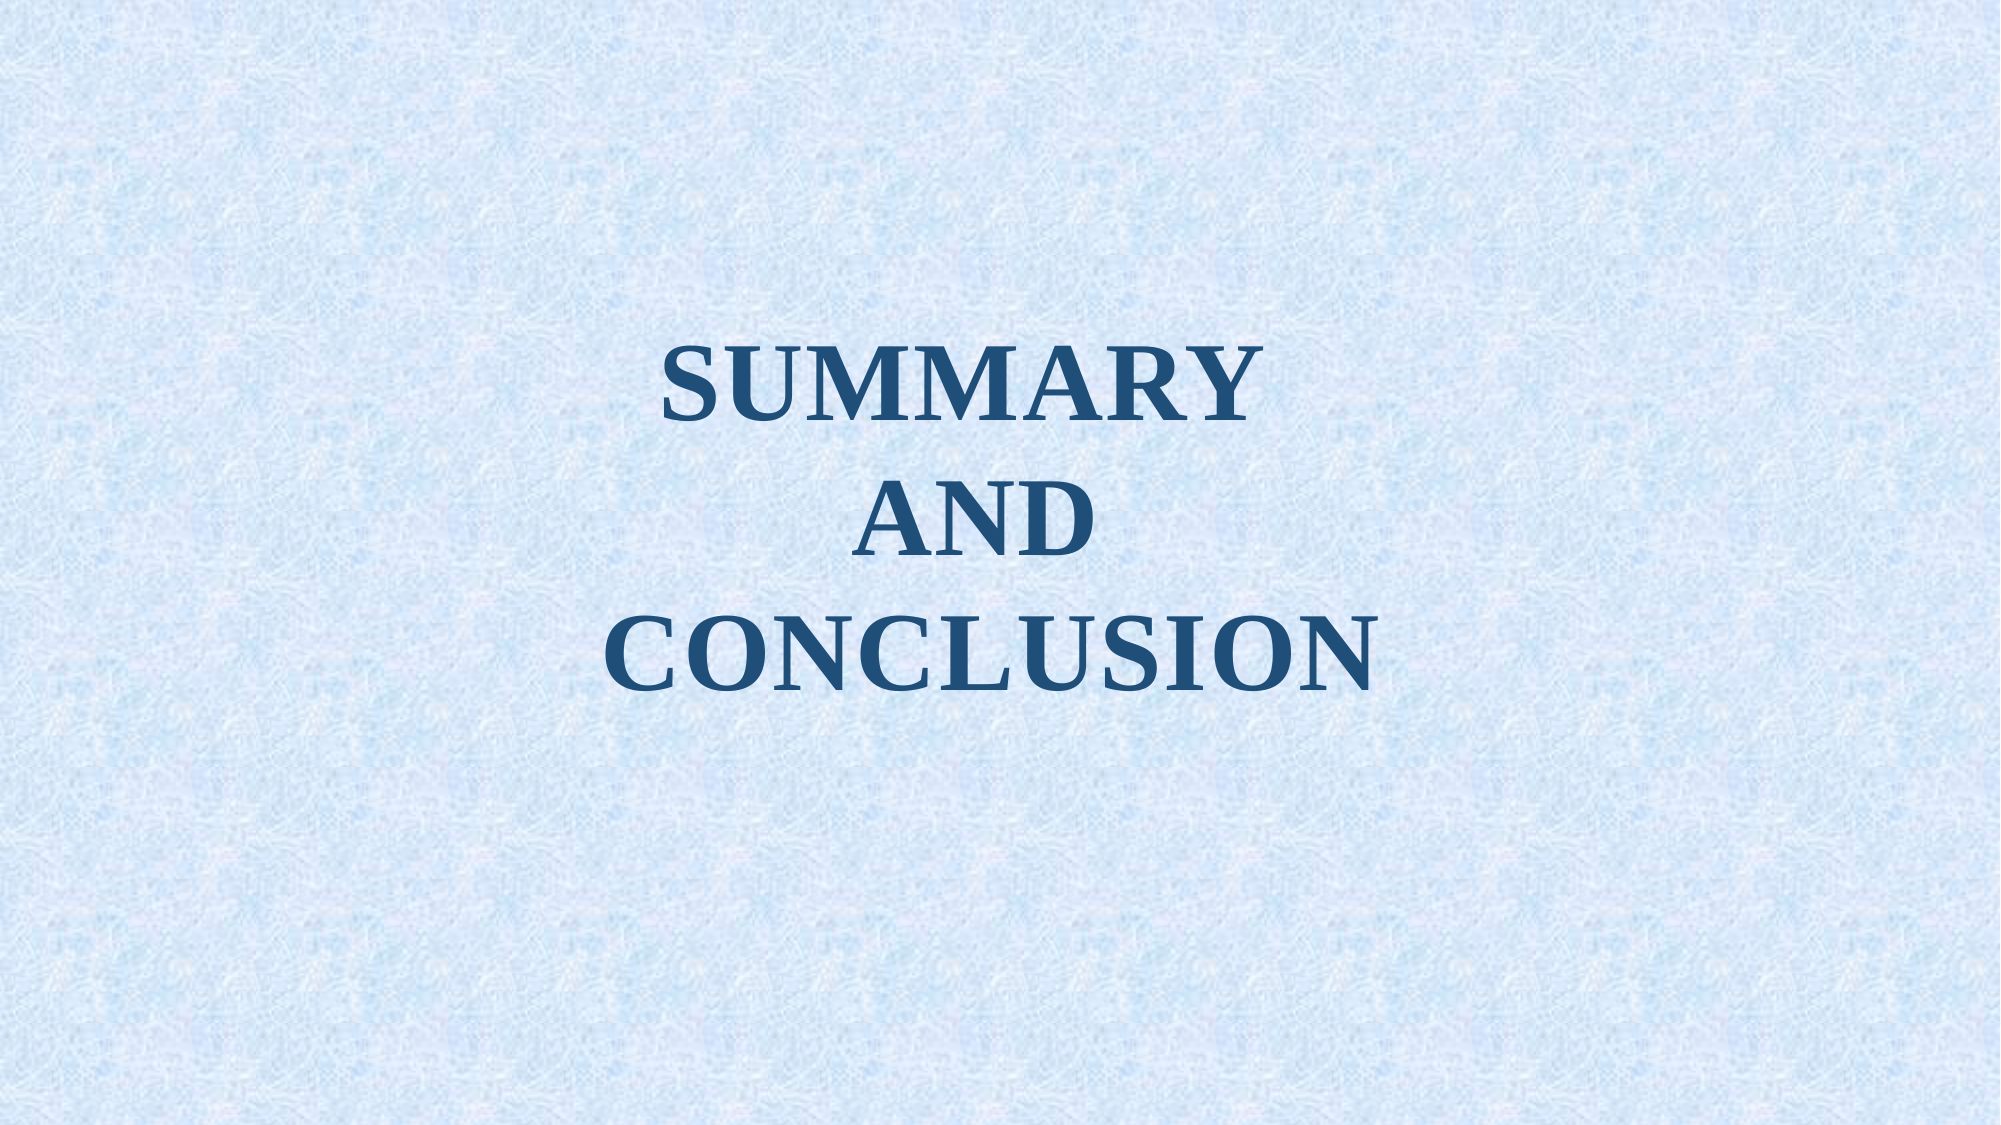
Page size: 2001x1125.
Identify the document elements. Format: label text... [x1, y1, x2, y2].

text_box SUMMARY AND CONCLUSION [474, 300, 1476, 721]
picture [0, 0, 2001, 1125]
